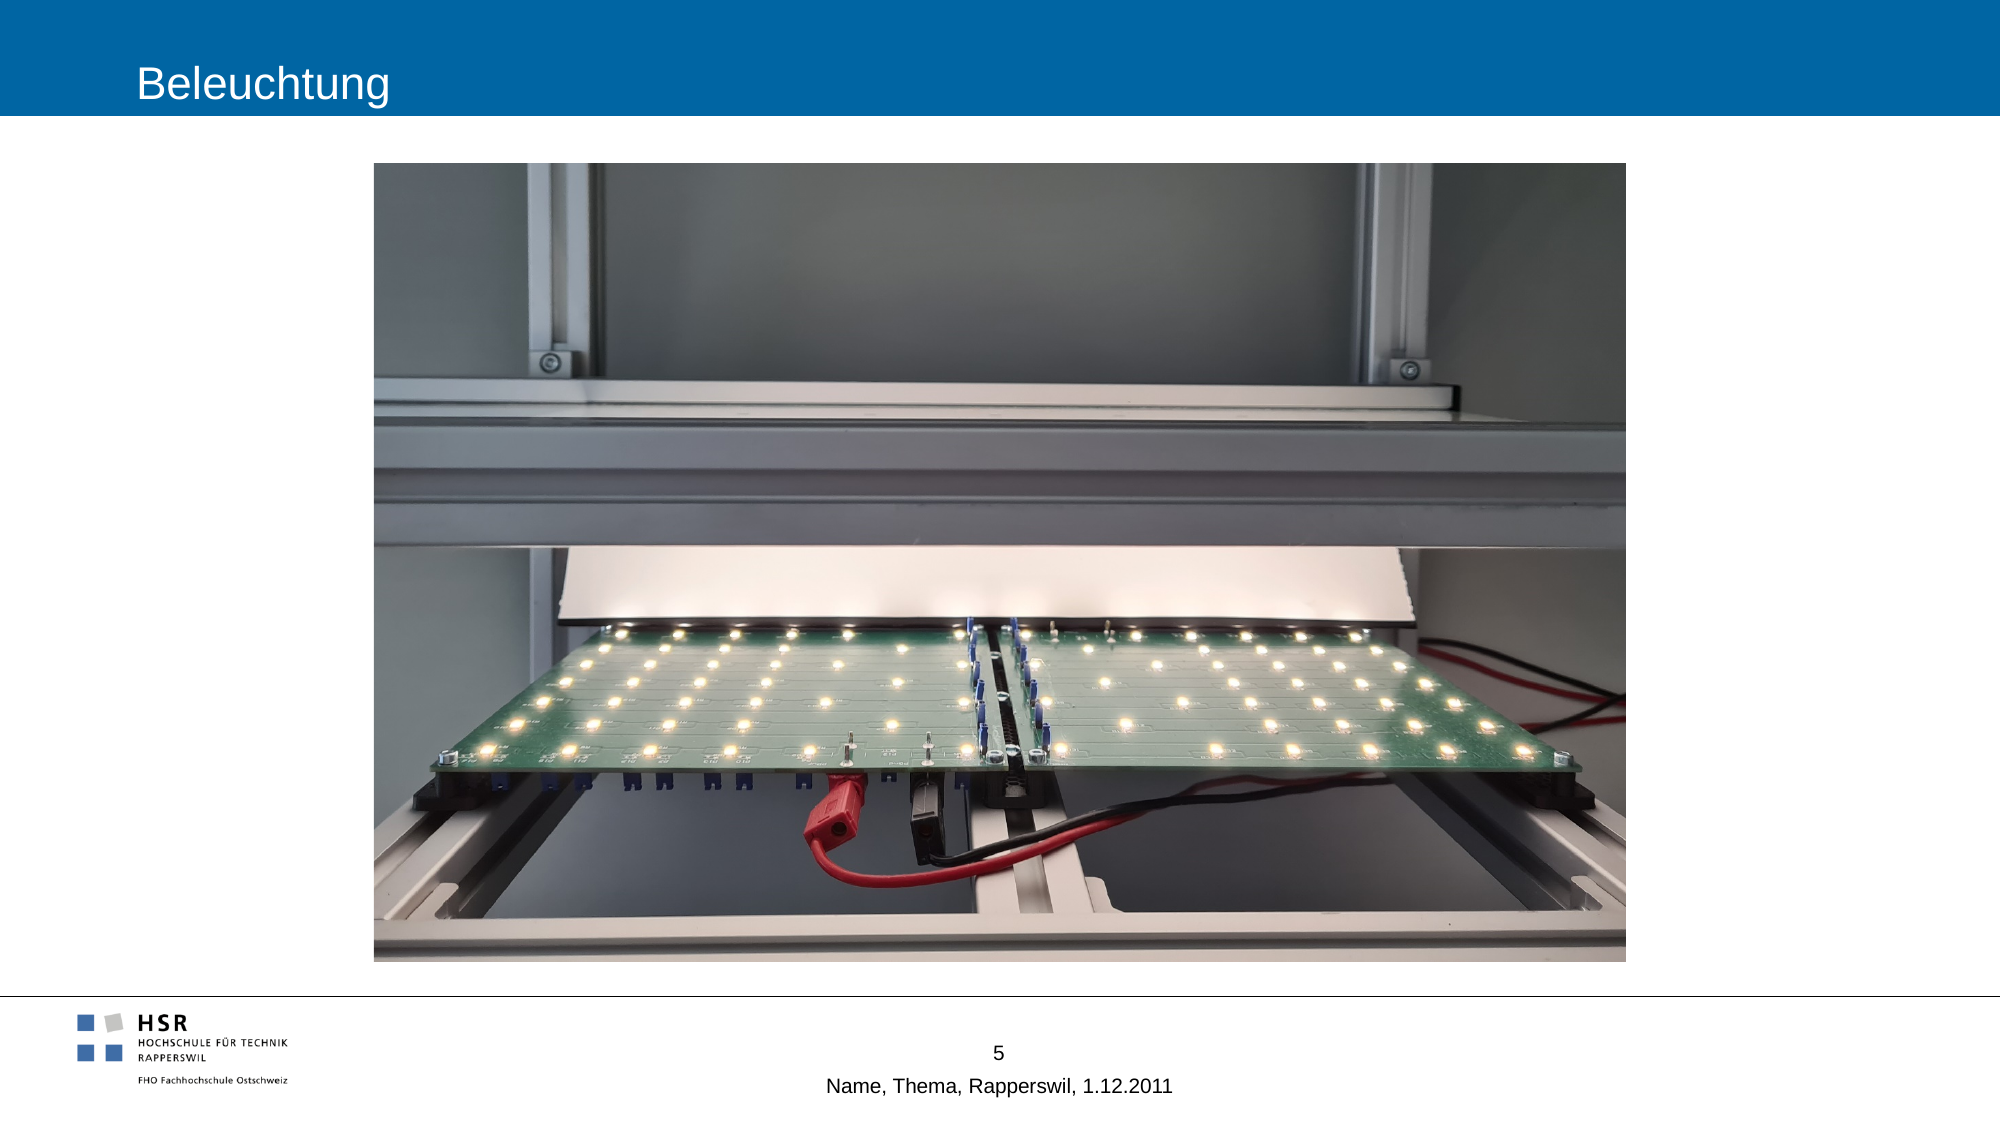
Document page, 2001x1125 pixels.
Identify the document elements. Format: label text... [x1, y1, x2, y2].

picture [35, 1001, 300, 1096]
picture [373, 163, 1627, 963]
slide_number 5 [551, 1042, 1447, 1062]
footer Name, Thema, Rapperswil, 1.12.2011 [549, 1064, 1450, 1106]
title Beleuchtung [0, 0, 2000, 116]
